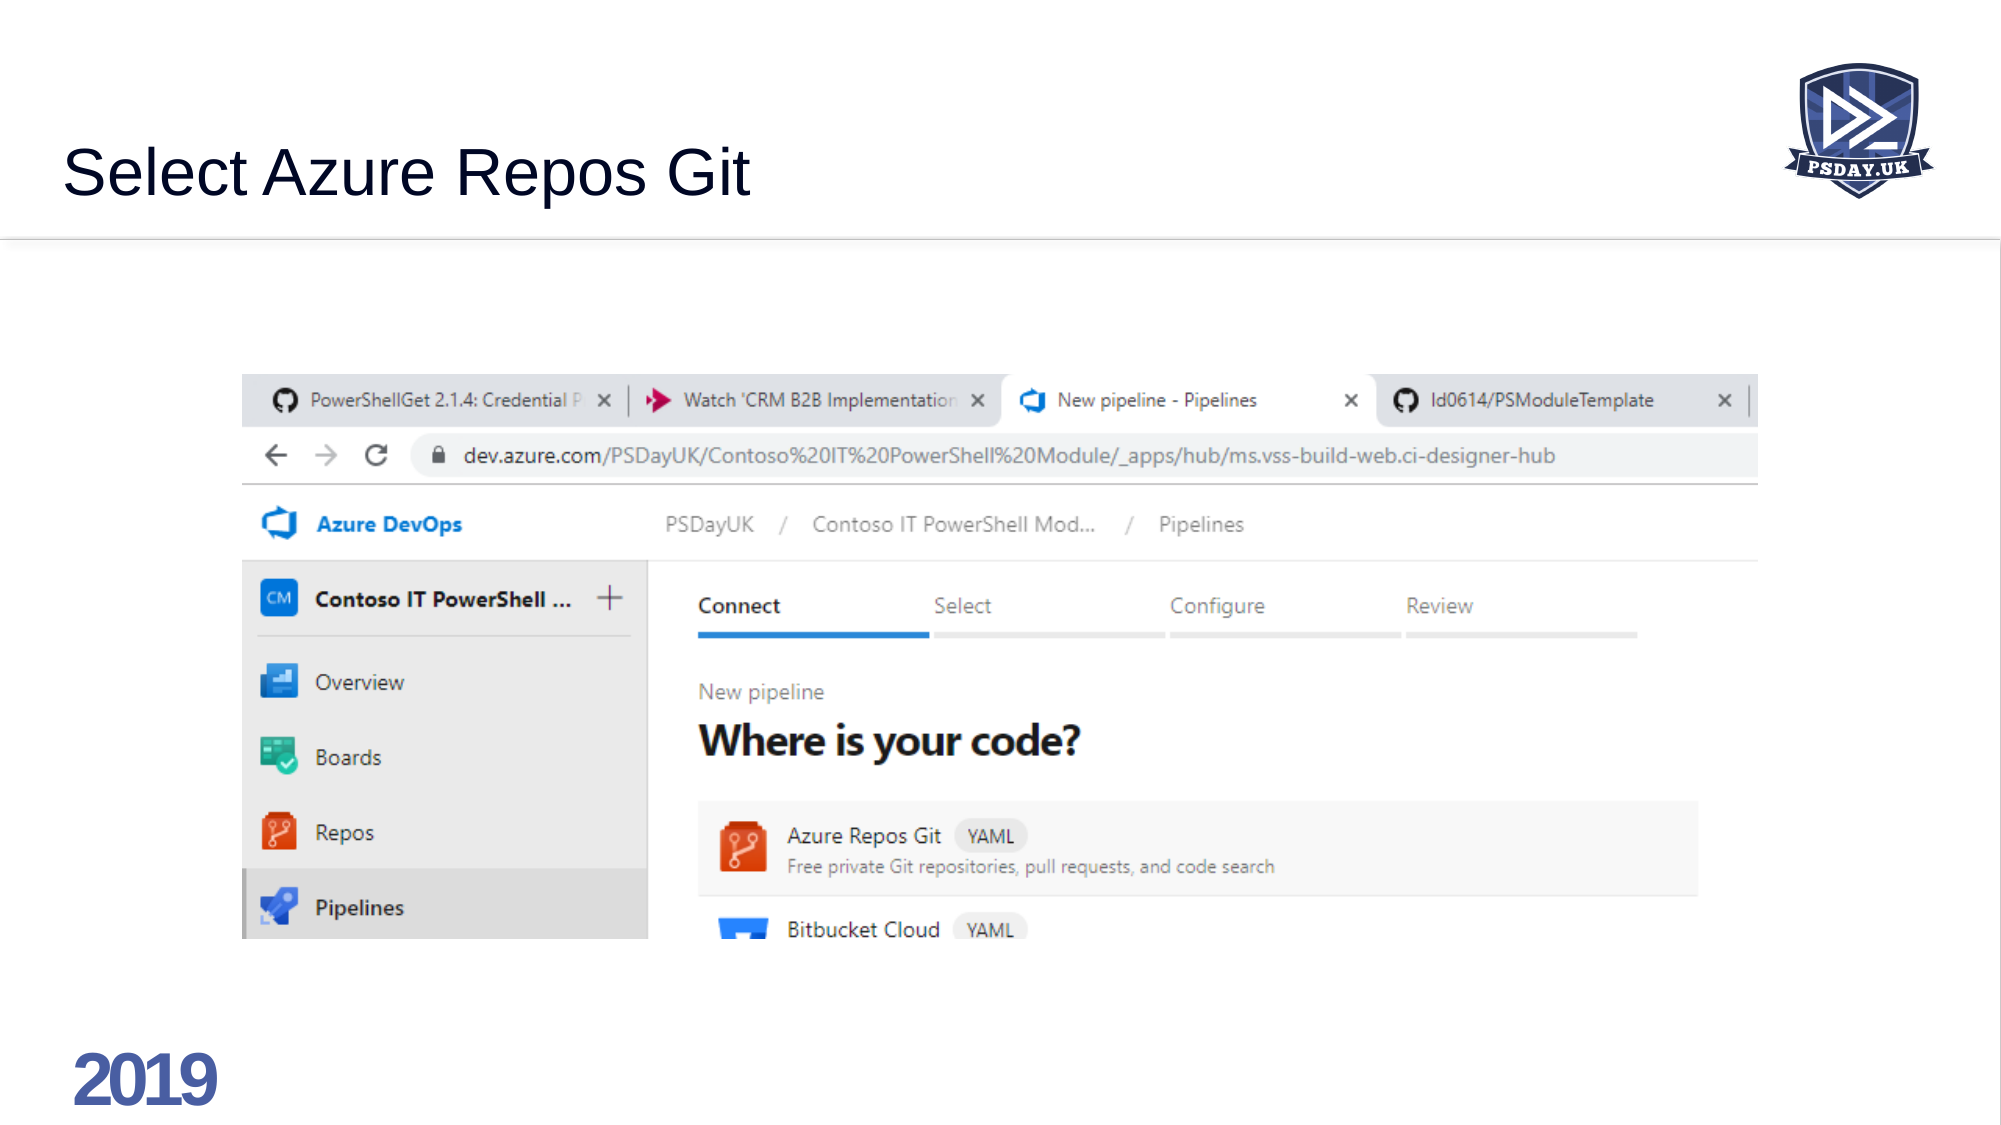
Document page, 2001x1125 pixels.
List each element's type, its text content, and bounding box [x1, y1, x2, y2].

picture [1781, 53, 1937, 209]
picture [241, 374, 1759, 939]
title Select Azure Repos Git [62, 128, 1772, 209]
